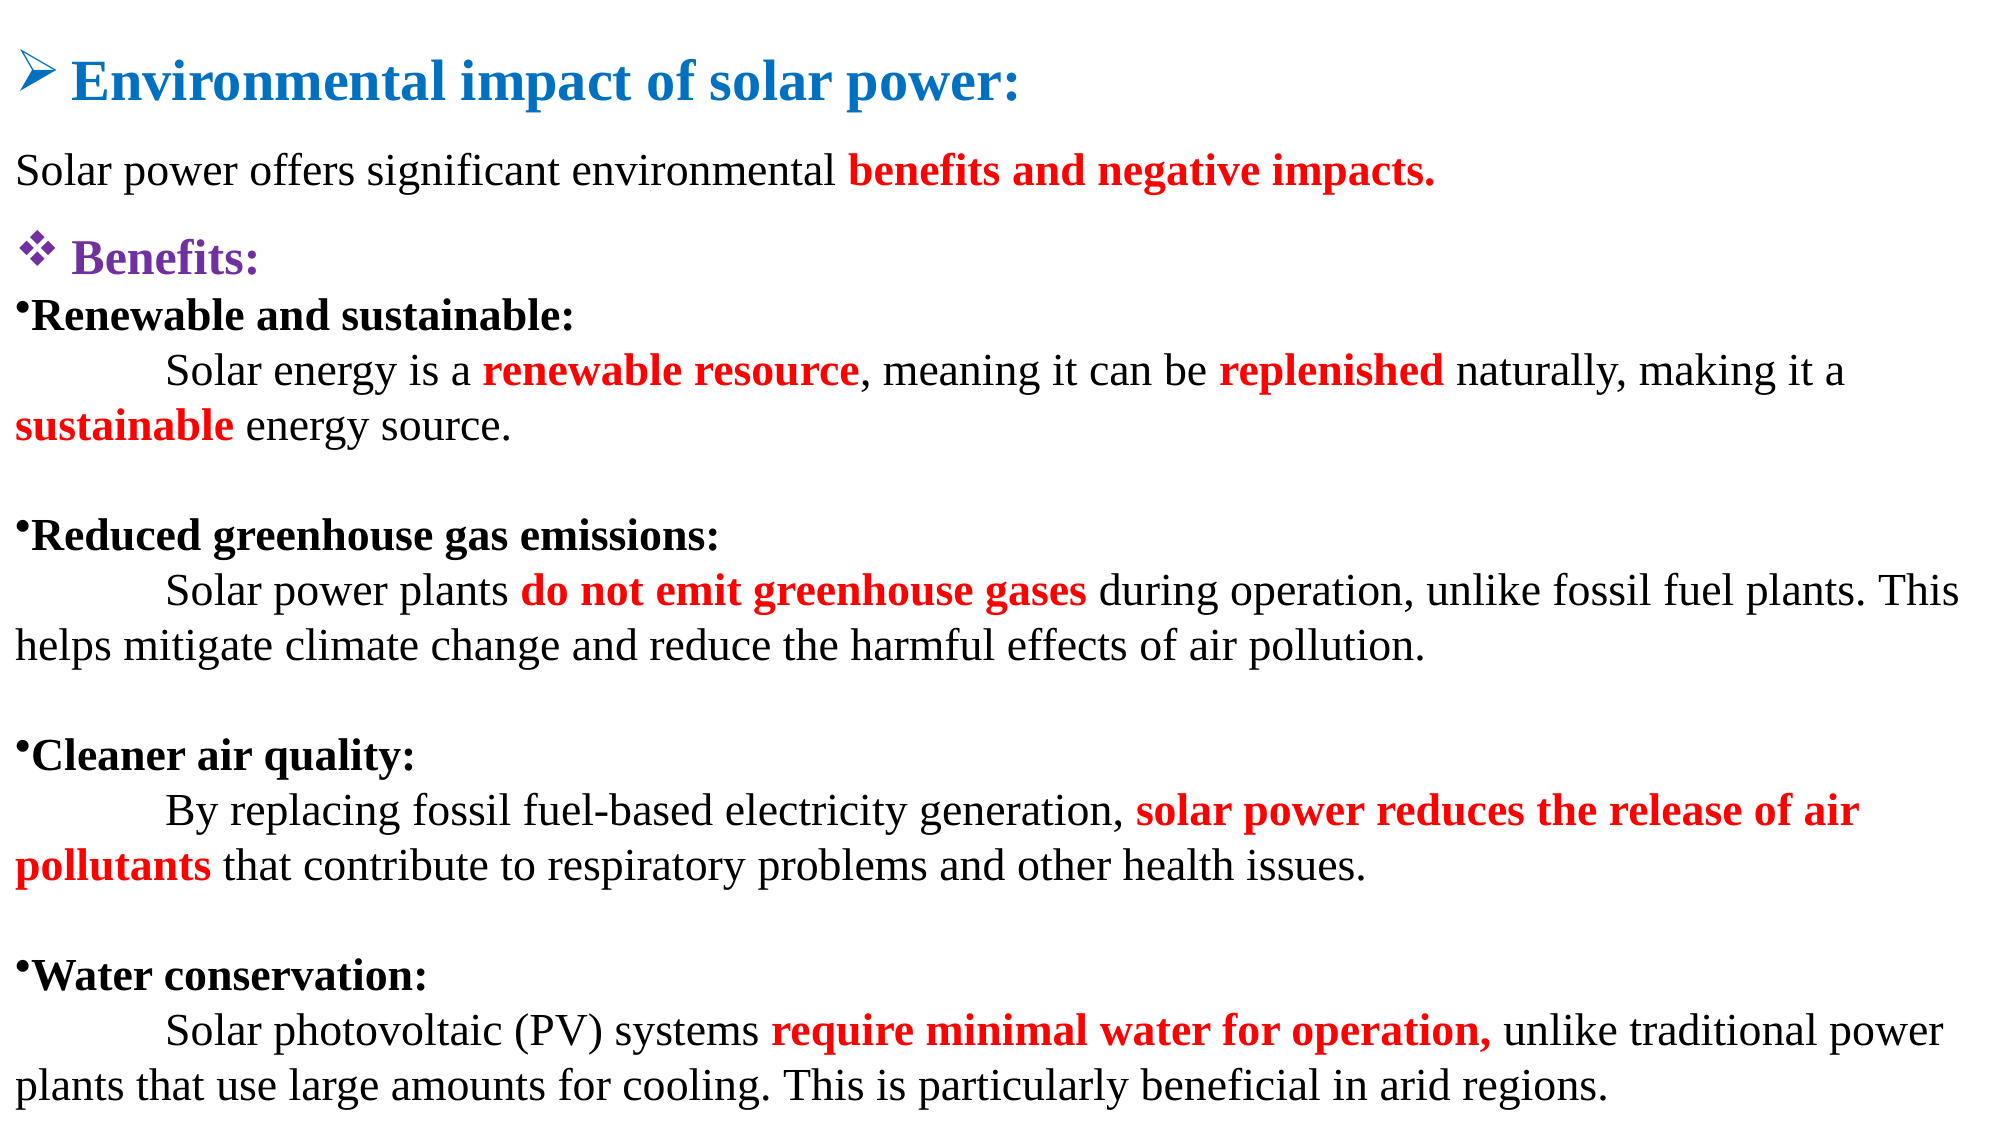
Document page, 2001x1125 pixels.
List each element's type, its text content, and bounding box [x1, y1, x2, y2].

text_box Environmental impact of solar power: Solar power offers significant environmental benefits and negative impacts. Benefits: Renewable and sustainable: Solar energy is a renewable resource, meaning it can be replenished naturally, making it a sustainable energy source. Reduced greenhouse gas emissions: Solar power plants do not emit greenhouse gases during operation, unlike fossil fuel plants. This helps mitigate climate change and reduce the harmful effects of air pollution. Cleaner air quality: By replacing fossil fuel-based electricity generation, solar power reduces the release of air pollutants that contribute to respiratory problems and other health issues. Water conservation: Solar photovoltaic (PV) systems require minimal water for operation, unlike traditional power plants that use large amounts for cooling. This is particularly beneficial in arid regions. [0, 0, 2000, 1125]
